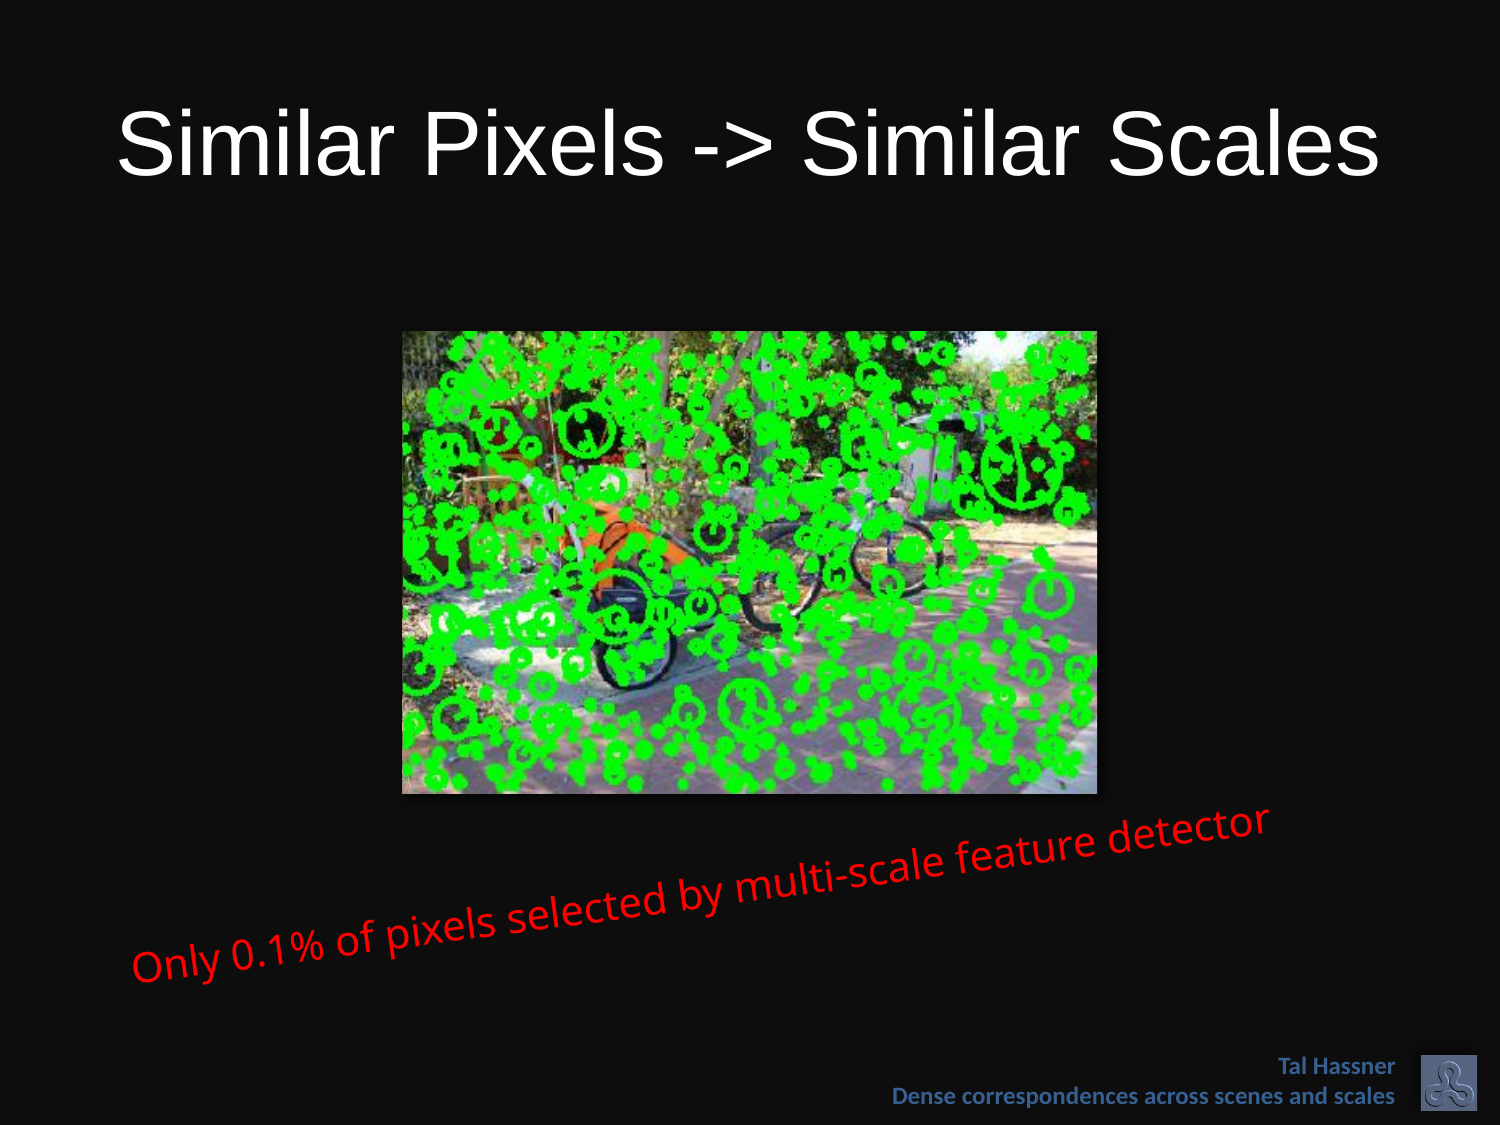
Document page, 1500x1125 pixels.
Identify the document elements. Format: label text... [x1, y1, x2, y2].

title Similar Pixels -> Similar Scales [74, 44, 1426, 233]
text_box Only 0.1% of pixels selected by multi-scale feature detector [111, 758, 1446, 1002]
picture [402, 330, 1098, 795]
